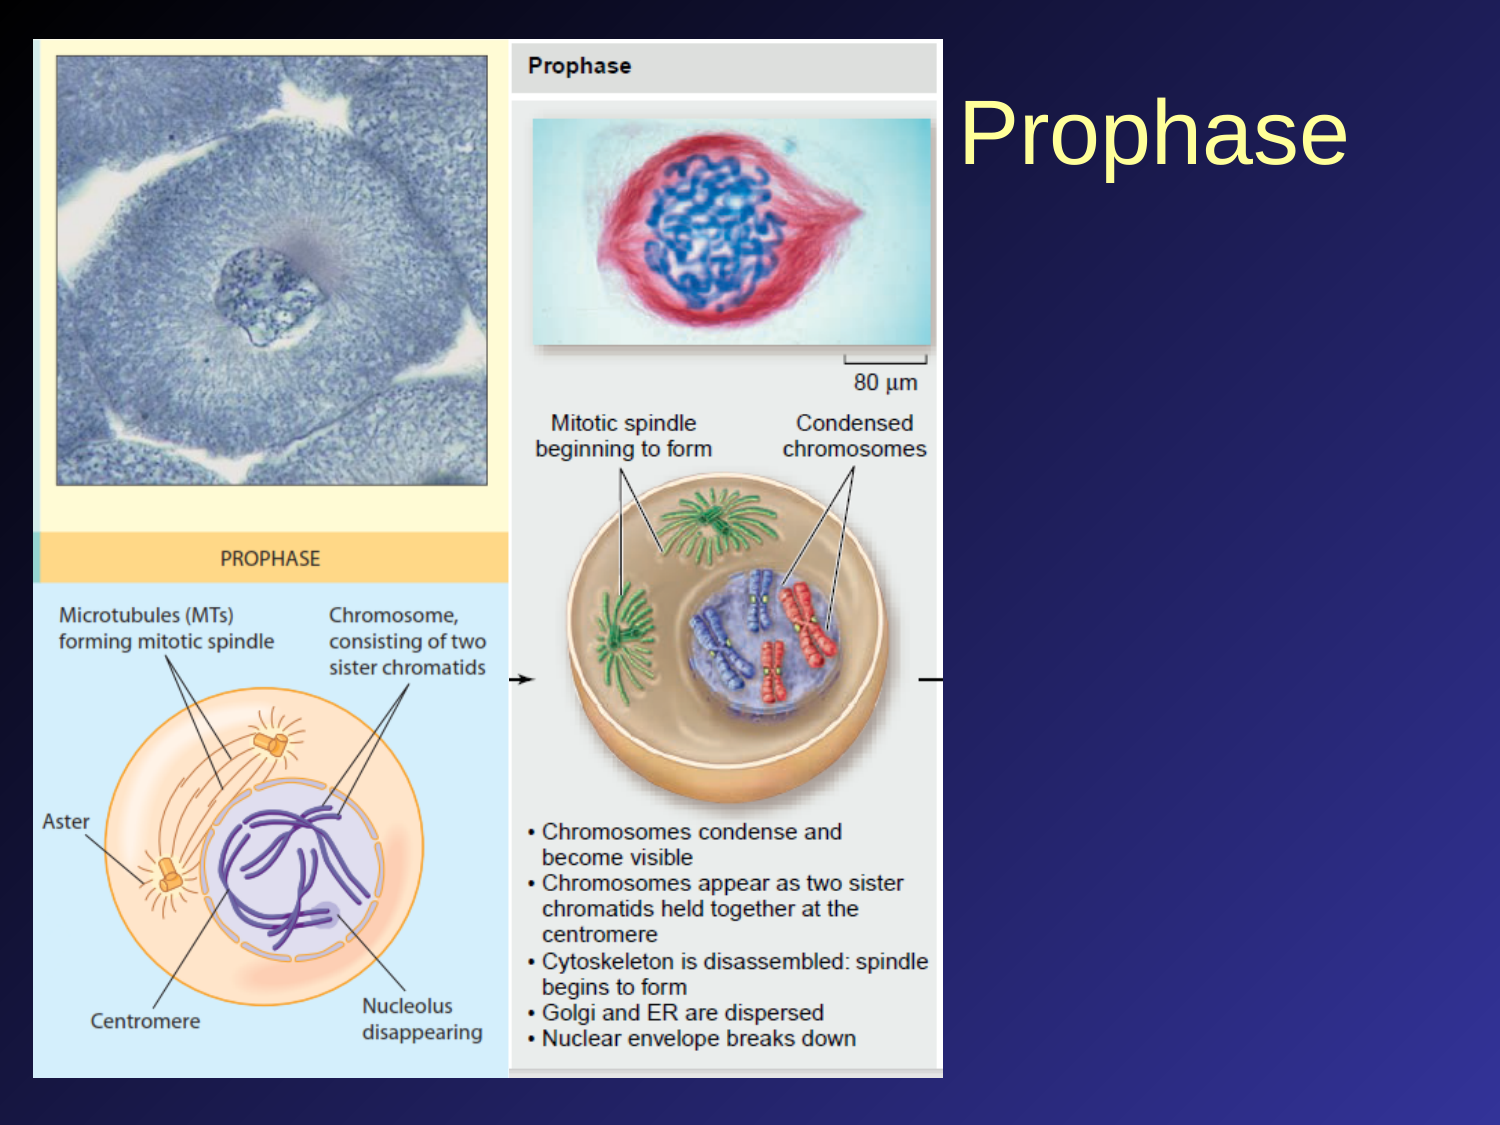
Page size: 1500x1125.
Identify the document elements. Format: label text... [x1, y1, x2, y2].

picture [33, 39, 944, 1078]
title Prophase [948, 65, 1435, 192]
